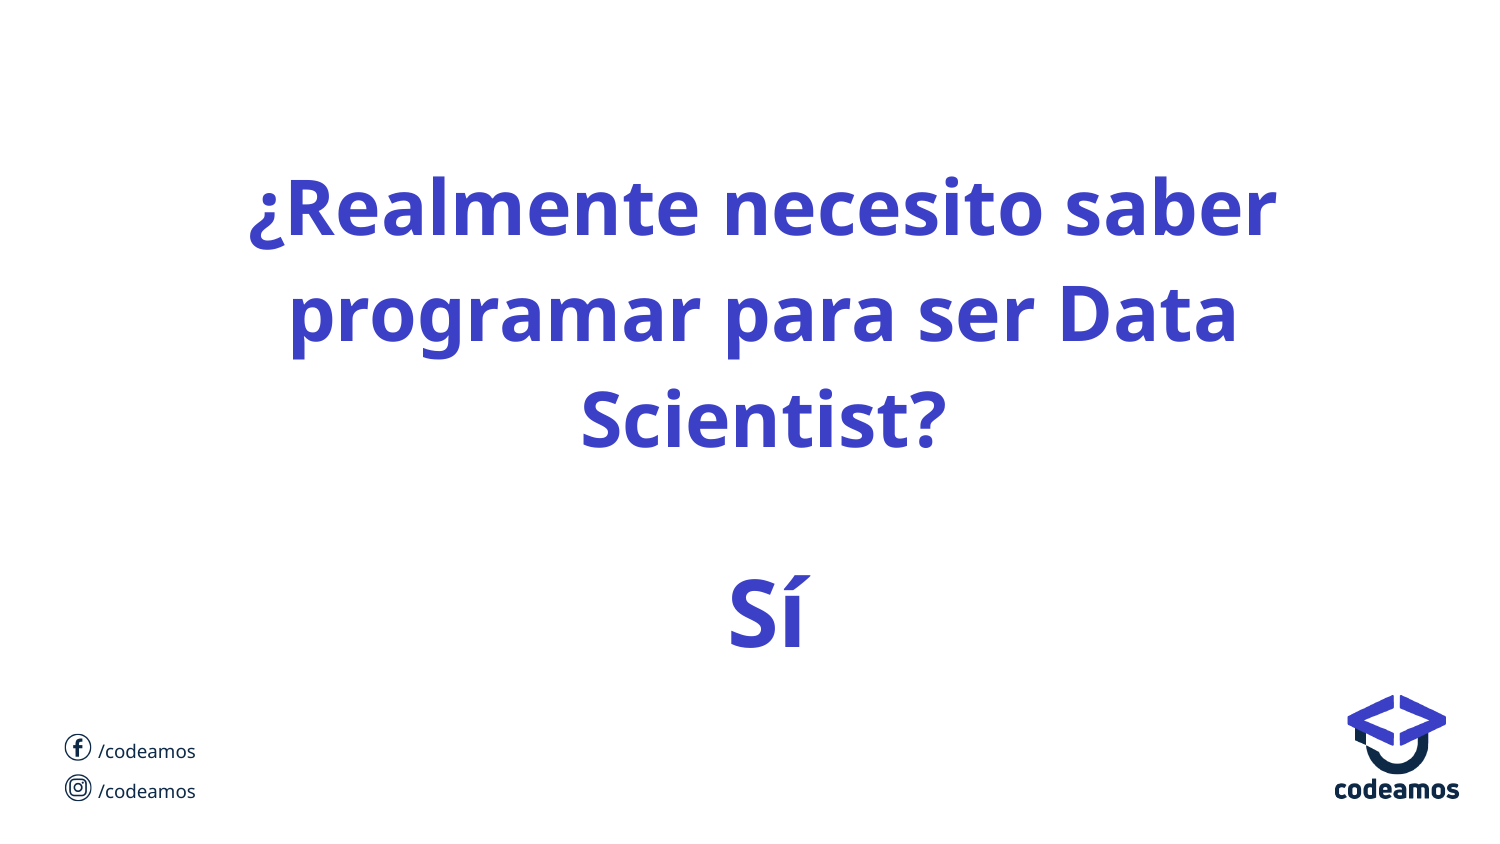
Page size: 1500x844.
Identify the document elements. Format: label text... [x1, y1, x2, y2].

title ¿Realmente necesito saber programar para ser Data Scientist? [121, 329, 1406, 479]
picture [58, 726, 132, 803]
title Sí [176, 533, 1359, 682]
picture [1315, 660, 1479, 832]
